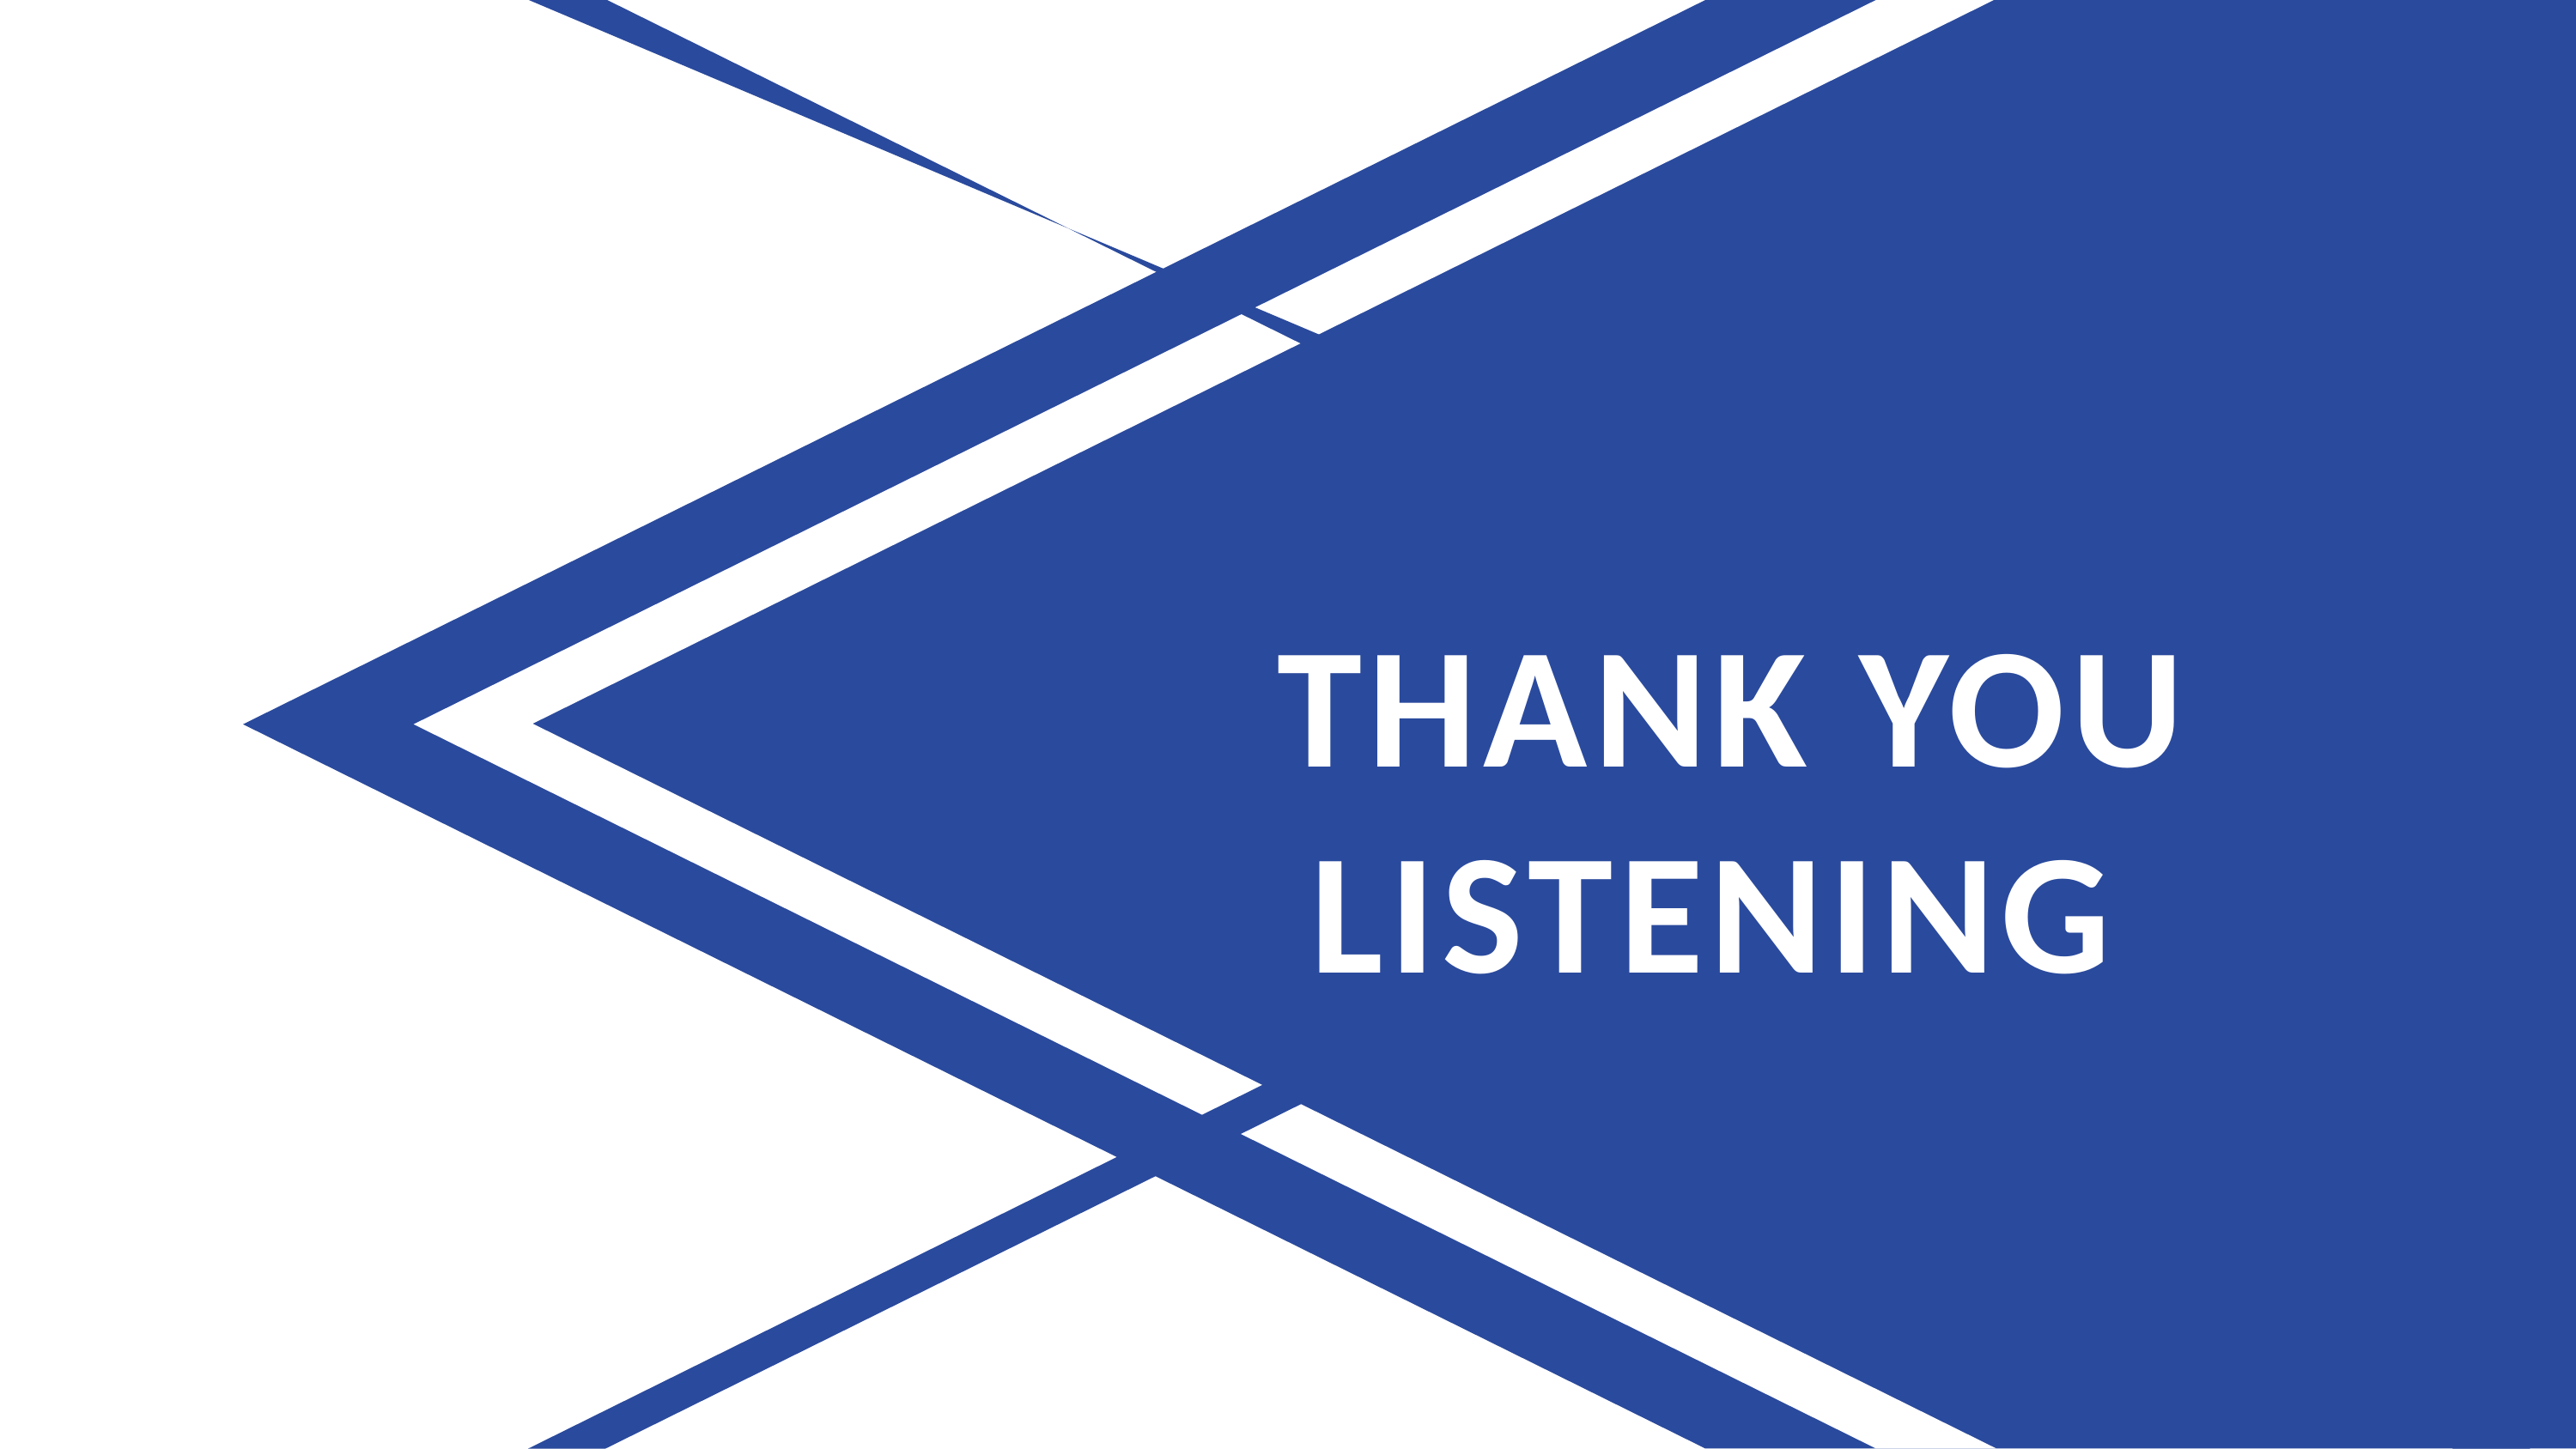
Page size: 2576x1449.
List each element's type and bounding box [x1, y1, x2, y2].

text_box [242, 0, 2576, 1449]
